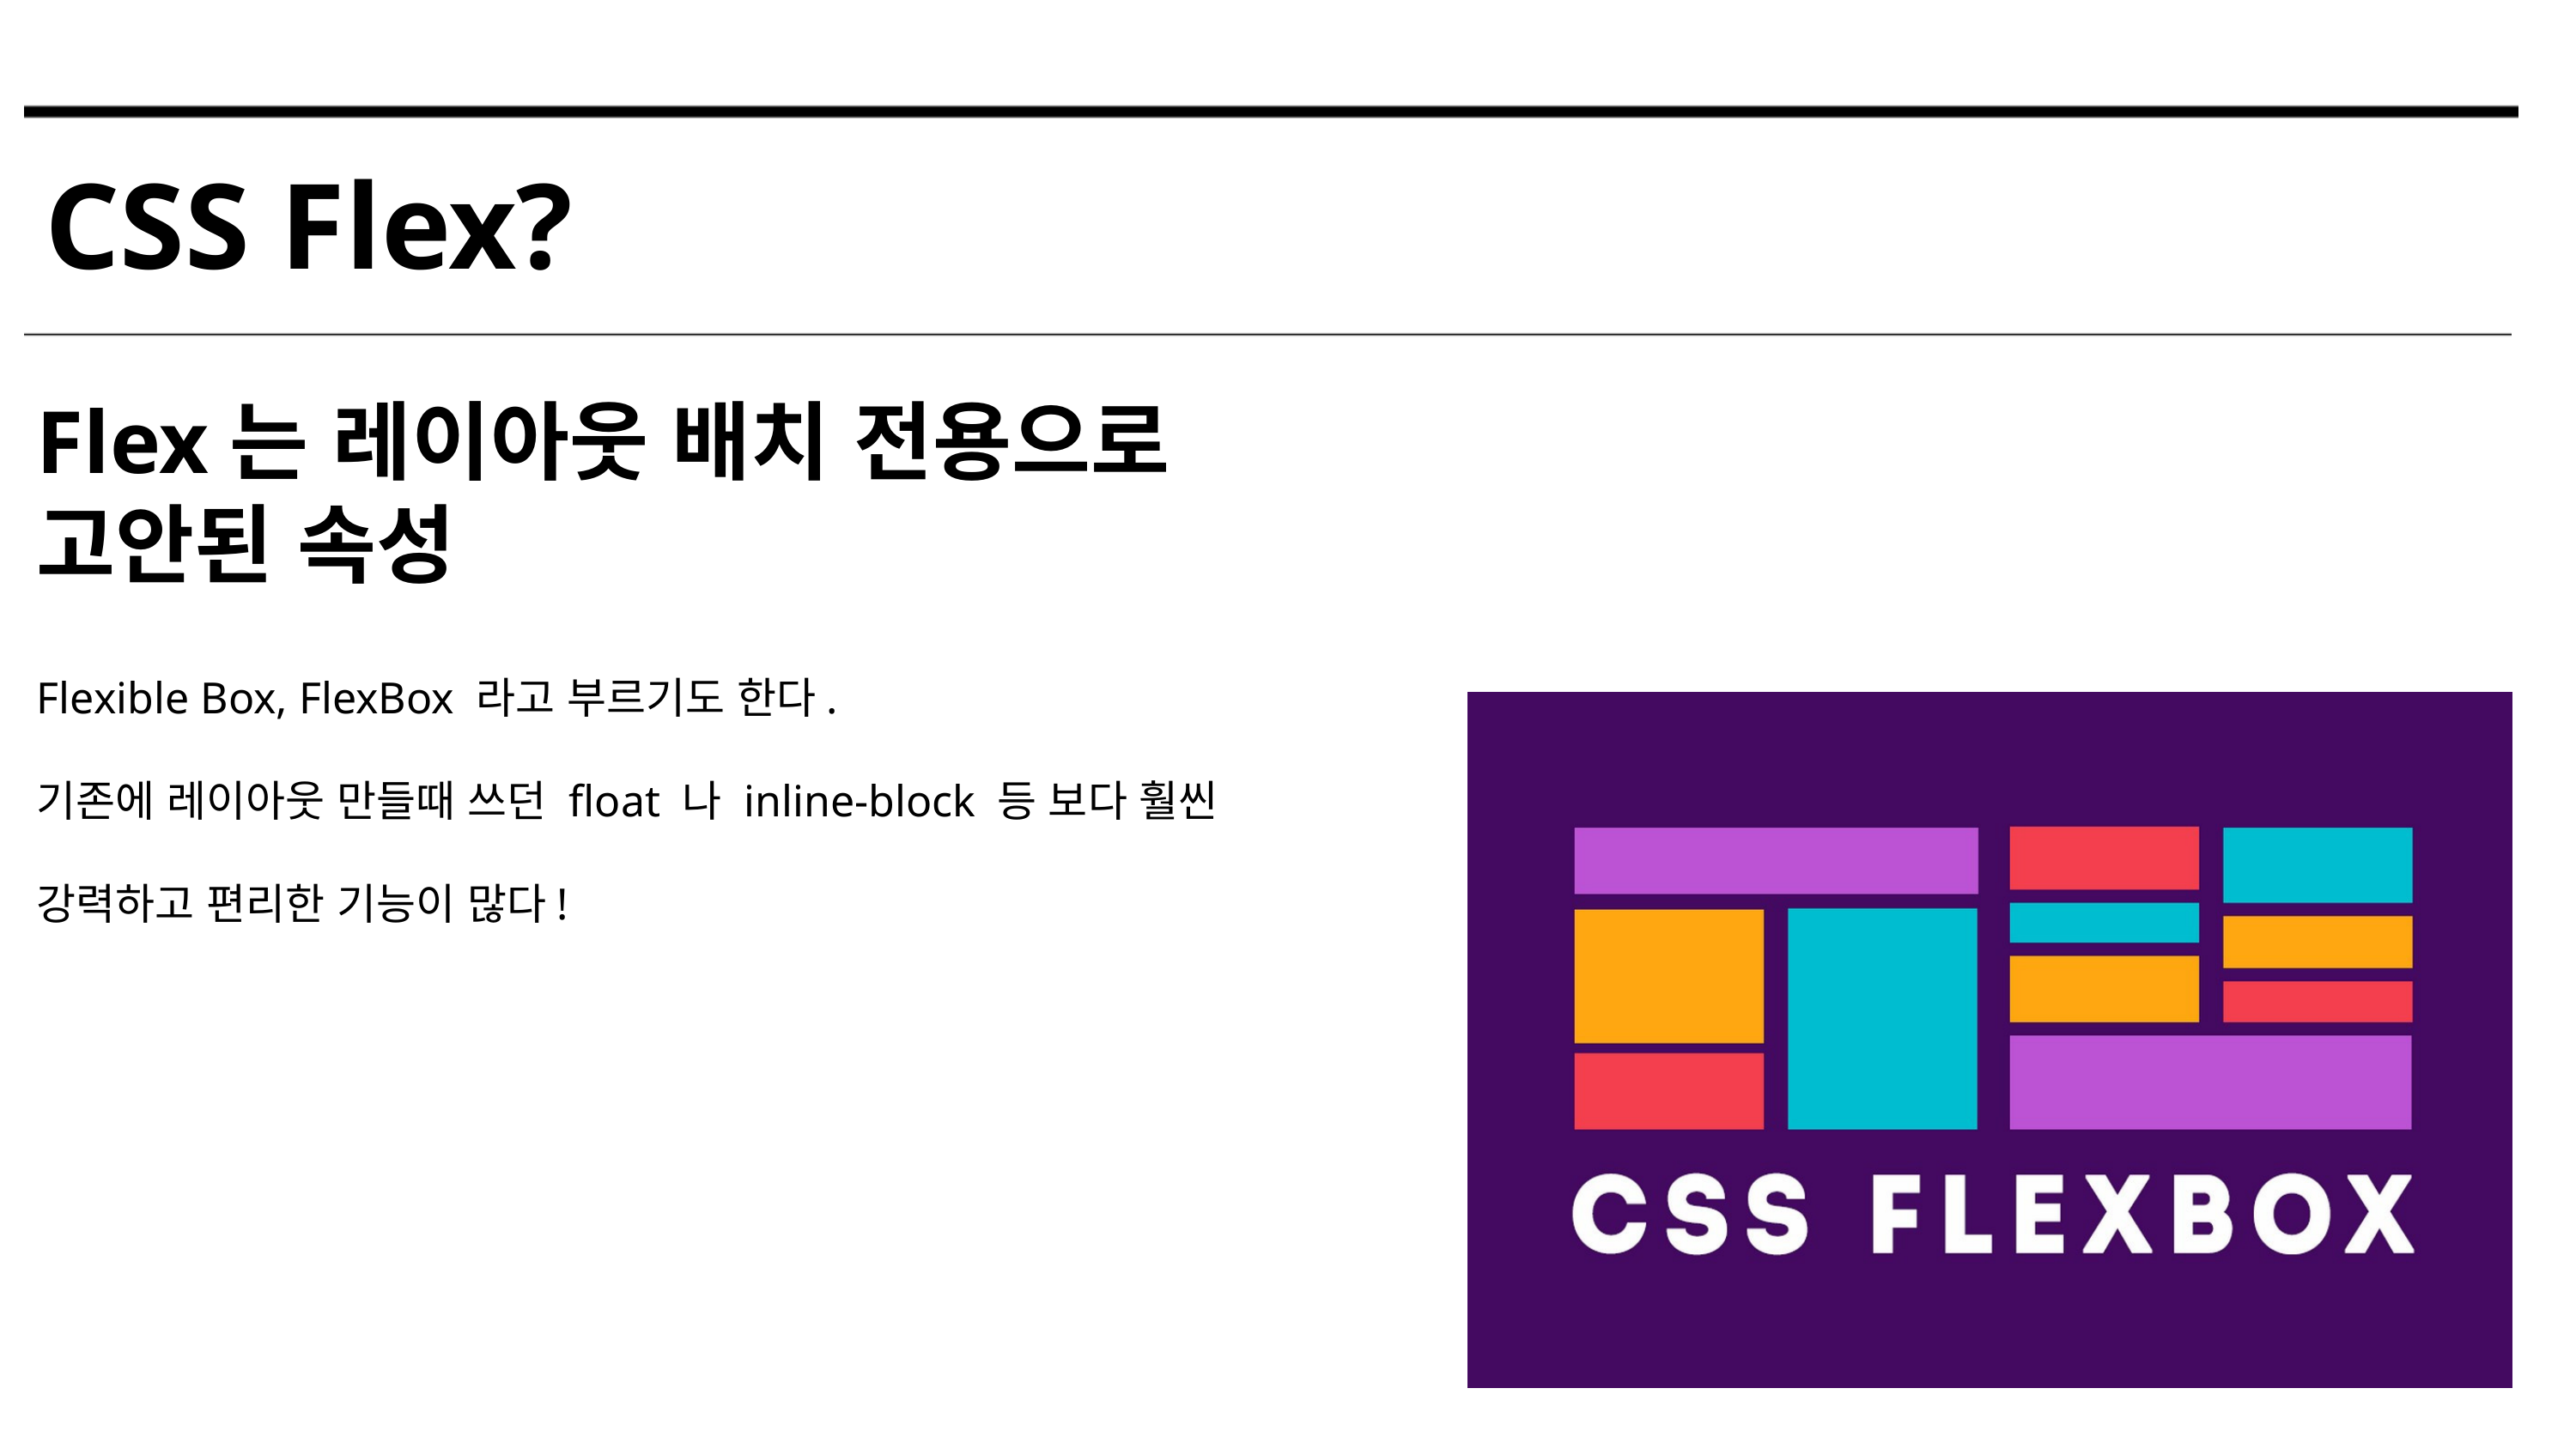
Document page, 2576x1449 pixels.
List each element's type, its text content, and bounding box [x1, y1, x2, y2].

text_box Flex는 레이아웃 배치 전용으로 고안된 속성 Flexible Box, FlexBox 라고 부르기도 한다. 기존에 레이아웃 만들때 쓰던 float 나 inline-block 등 보다 훨씬 강력하고 편리한 기능이 많다! [24, 380, 1235, 935]
picture [1467, 692, 2512, 1388]
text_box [24, 331, 2512, 338]
text_box CSS Flex? [32, 144, 1578, 300]
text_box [23, 89, 2519, 135]
